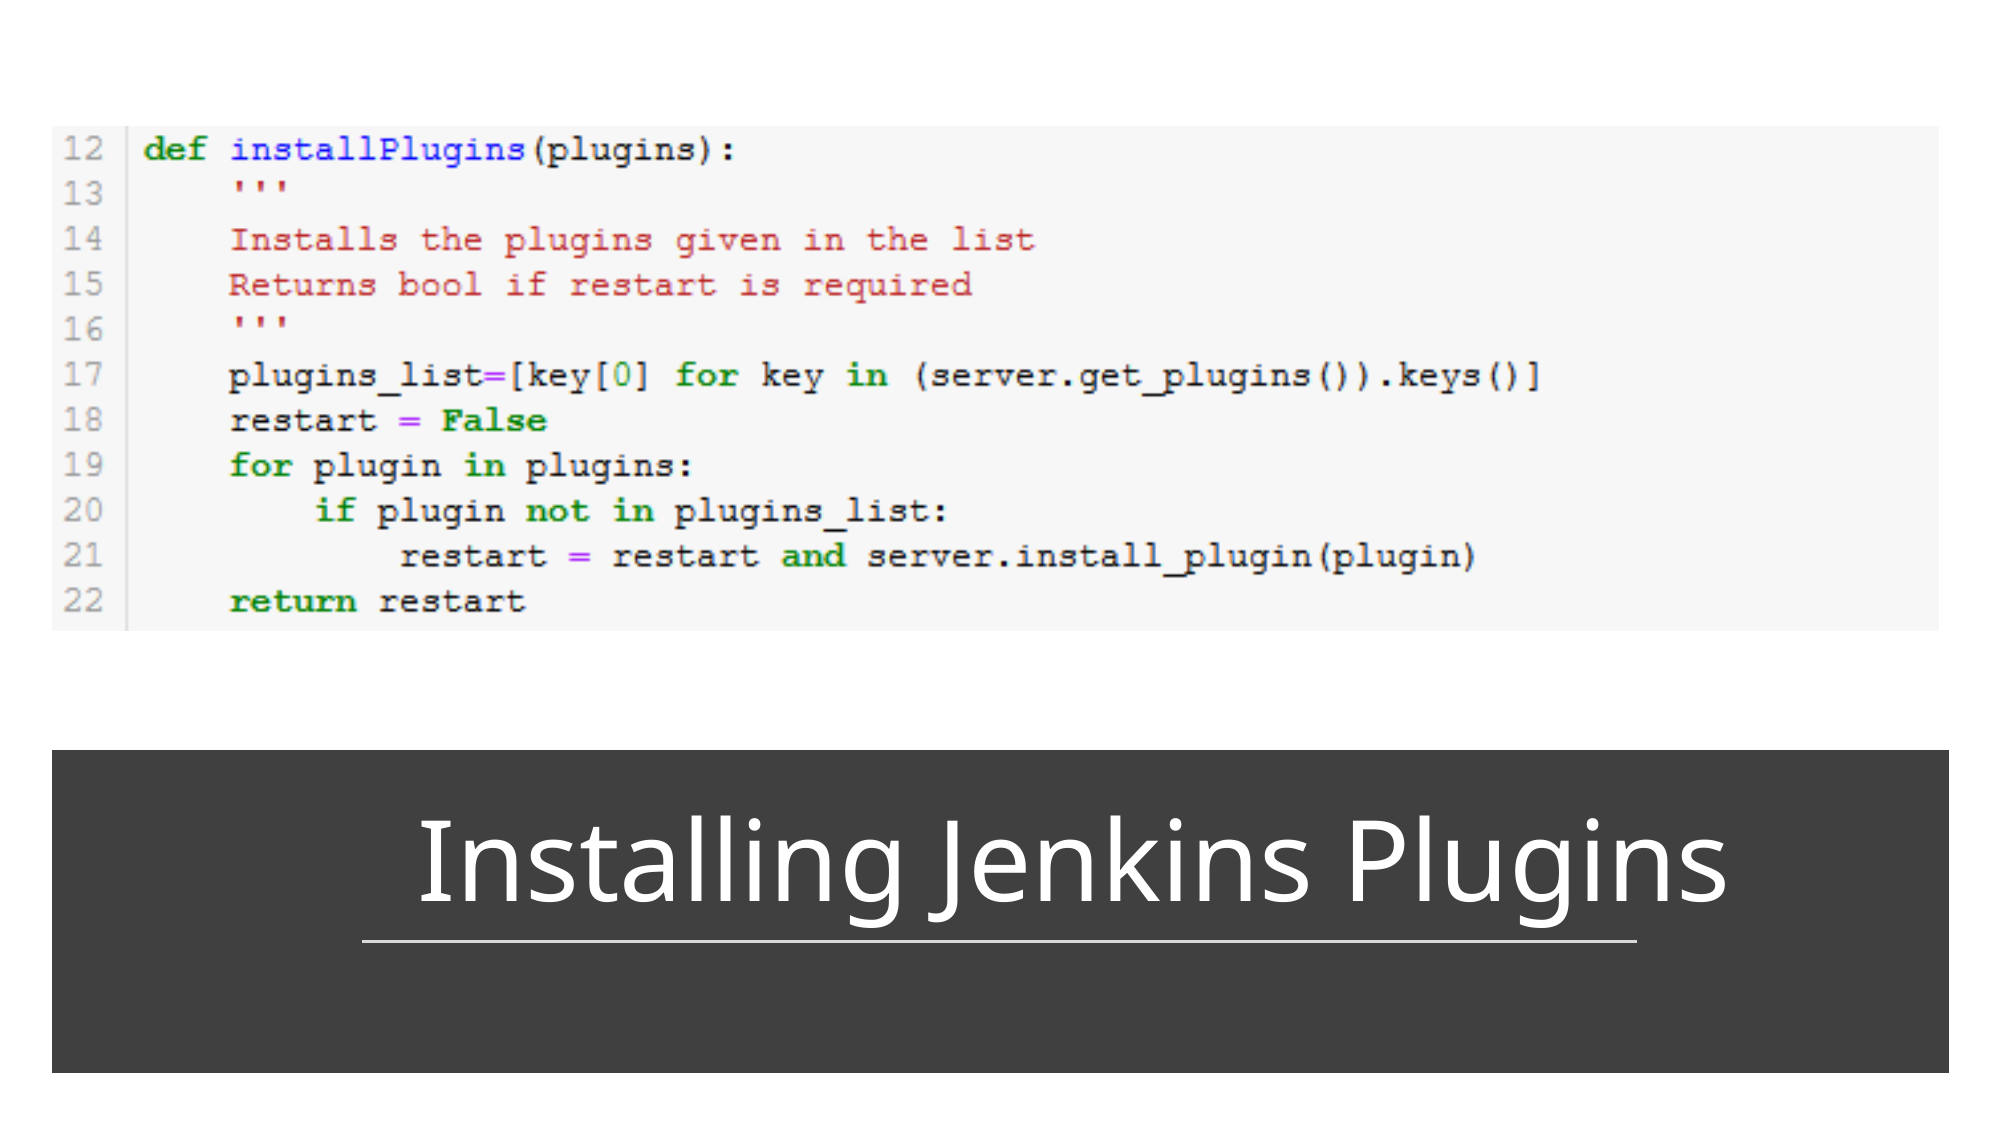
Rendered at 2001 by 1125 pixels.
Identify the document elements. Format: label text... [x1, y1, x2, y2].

text_box [61, 759, 1939, 1064]
title Installing Jenkins Plugins [86, 780, 1914, 933]
picture [52, 126, 1939, 631]
